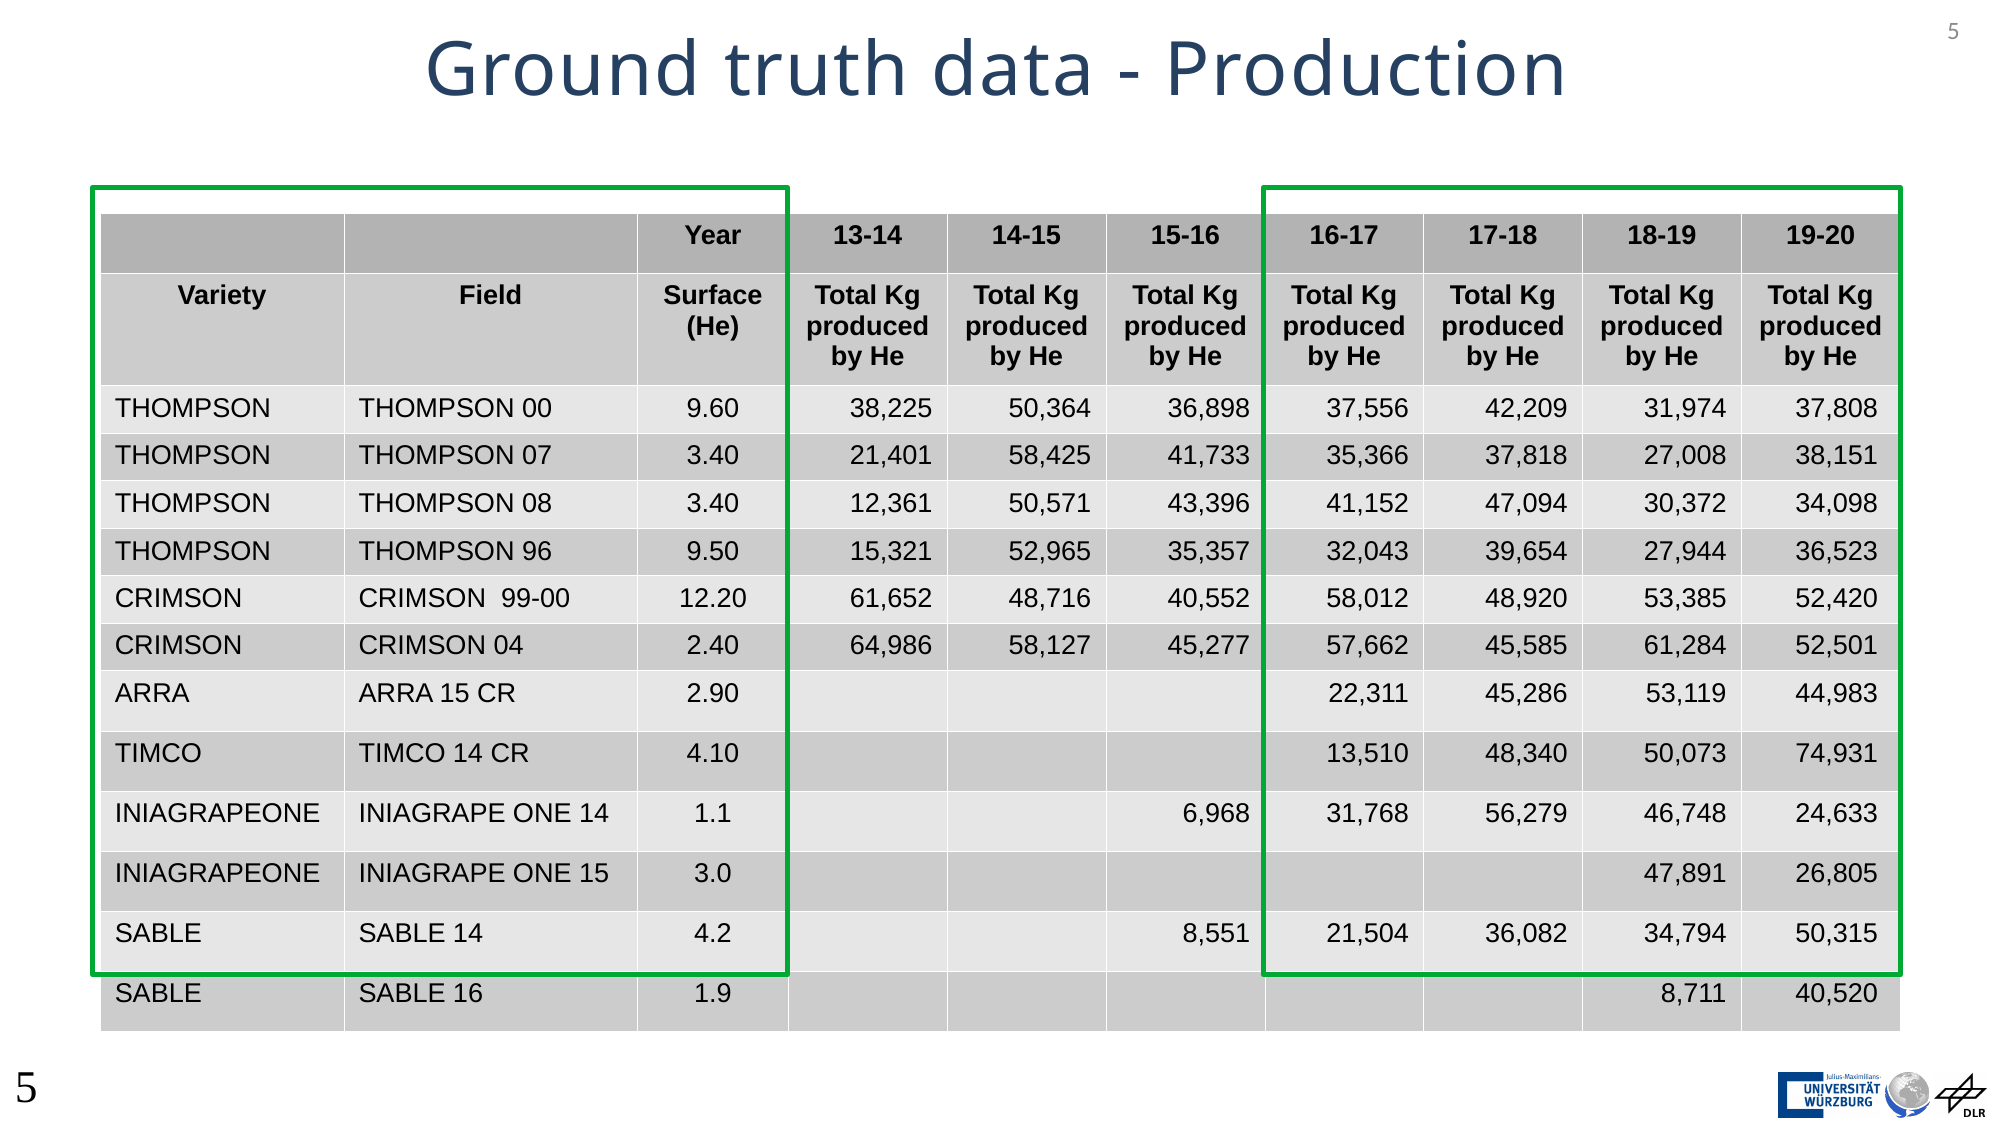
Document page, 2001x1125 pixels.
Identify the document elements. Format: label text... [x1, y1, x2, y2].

table_cell 48,716 [948, 576, 1106, 623]
text_box [1263, 187, 1901, 975]
text_box [92, 187, 788, 975]
table_cell 61,652 [789, 576, 947, 623]
table_cell 40,552 [1107, 576, 1263, 623]
table_cell [789, 972, 947, 1031]
table_cell [948, 792, 1106, 851]
table_cell Total Kg produced by He [948, 274, 1106, 385]
table_cell 58,425 [948, 434, 1106, 480]
table_cell 38,225 [789, 386, 947, 433]
table_cell 52,965 [948, 529, 1106, 575]
table_cell [789, 671, 947, 731]
picture [1933, 1072, 1988, 1118]
table_cell 8,551 [1107, 912, 1263, 971]
table_cell 8,711 [1583, 975, 1741, 1031]
table_cell [948, 732, 1106, 791]
table_header 15-16 [1107, 214, 1263, 273]
table_cell [948, 972, 1106, 1031]
table_cell [1107, 972, 1265, 1031]
table_cell [948, 671, 1106, 731]
table_cell 15,321 [789, 529, 947, 575]
table_cell SABLE 16 [345, 975, 637, 1031]
text_box Ground truth data - Production [155, 0, 1839, 111]
table_cell [948, 852, 1106, 911]
table_cell 64,986 [789, 624, 947, 670]
table_cell 50,571 [948, 481, 1106, 528]
table_cell 35,357 [1107, 529, 1263, 575]
table_cell [1424, 975, 1582, 1031]
table_cell 43,396 [1107, 481, 1263, 528]
table_cell [1107, 671, 1263, 731]
table_cell [789, 732, 947, 791]
table_cell [948, 912, 1106, 971]
table_cell [1266, 975, 1423, 1031]
table_header 14-15 [948, 214, 1106, 273]
table_cell Total Kg produced by He [1107, 274, 1263, 385]
table_cell 58,127 [948, 624, 1106, 670]
table_cell 36,898 [1107, 386, 1263, 433]
table_cell 21,401 [789, 434, 947, 480]
table_cell Total Kg produced by He [789, 274, 947, 385]
table_cell 6,968 [1107, 792, 1263, 851]
table_cell SABLE [101, 975, 344, 1031]
table_cell 41,733 [1107, 434, 1263, 480]
table_cell [1107, 732, 1263, 791]
table_cell 40,520 [1742, 975, 1900, 1031]
table_cell 12,361 [789, 481, 947, 528]
text_box <number> [1839, 10, 1975, 50]
table_cell [1107, 852, 1263, 911]
table_cell 45,277 [1107, 624, 1263, 670]
table_header 13-14 [789, 214, 947, 273]
table_cell [789, 792, 947, 851]
table_cell 1.9 [638, 975, 788, 1031]
table_cell 50,364 [948, 386, 1106, 433]
table_cell [789, 852, 947, 911]
table_cell [789, 912, 947, 971]
picture [1885, 1072, 1930, 1118]
picture [1778, 1072, 1881, 1118]
